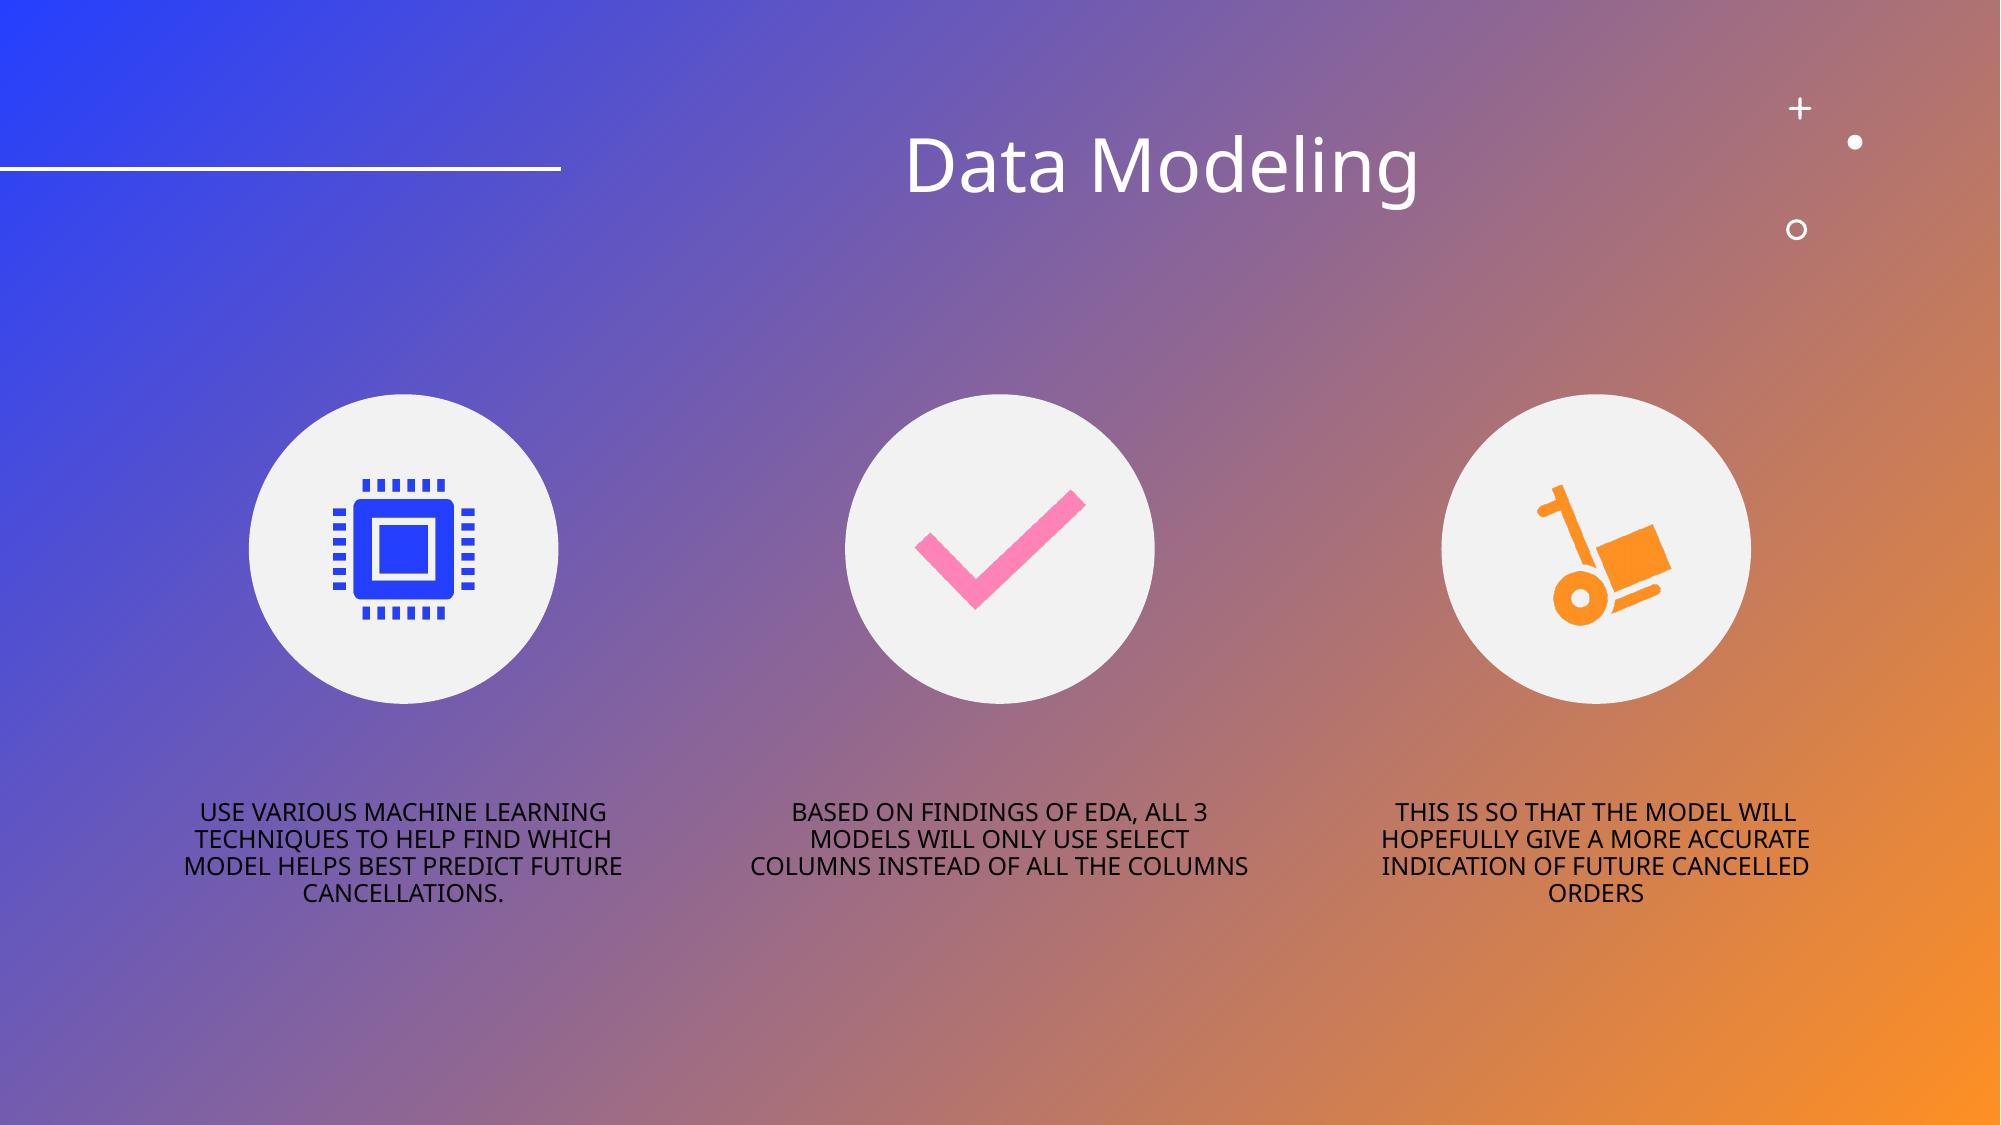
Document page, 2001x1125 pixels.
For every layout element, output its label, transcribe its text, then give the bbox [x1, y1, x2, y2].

text_box [1847, 134, 1863, 150]
title Data Modeling [575, 59, 1750, 278]
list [137, 299, 1863, 1014]
text_box [1786, 219, 1808, 241]
text_box [0, 0, 2000, 1125]
text_box [1788, 97, 1812, 120]
